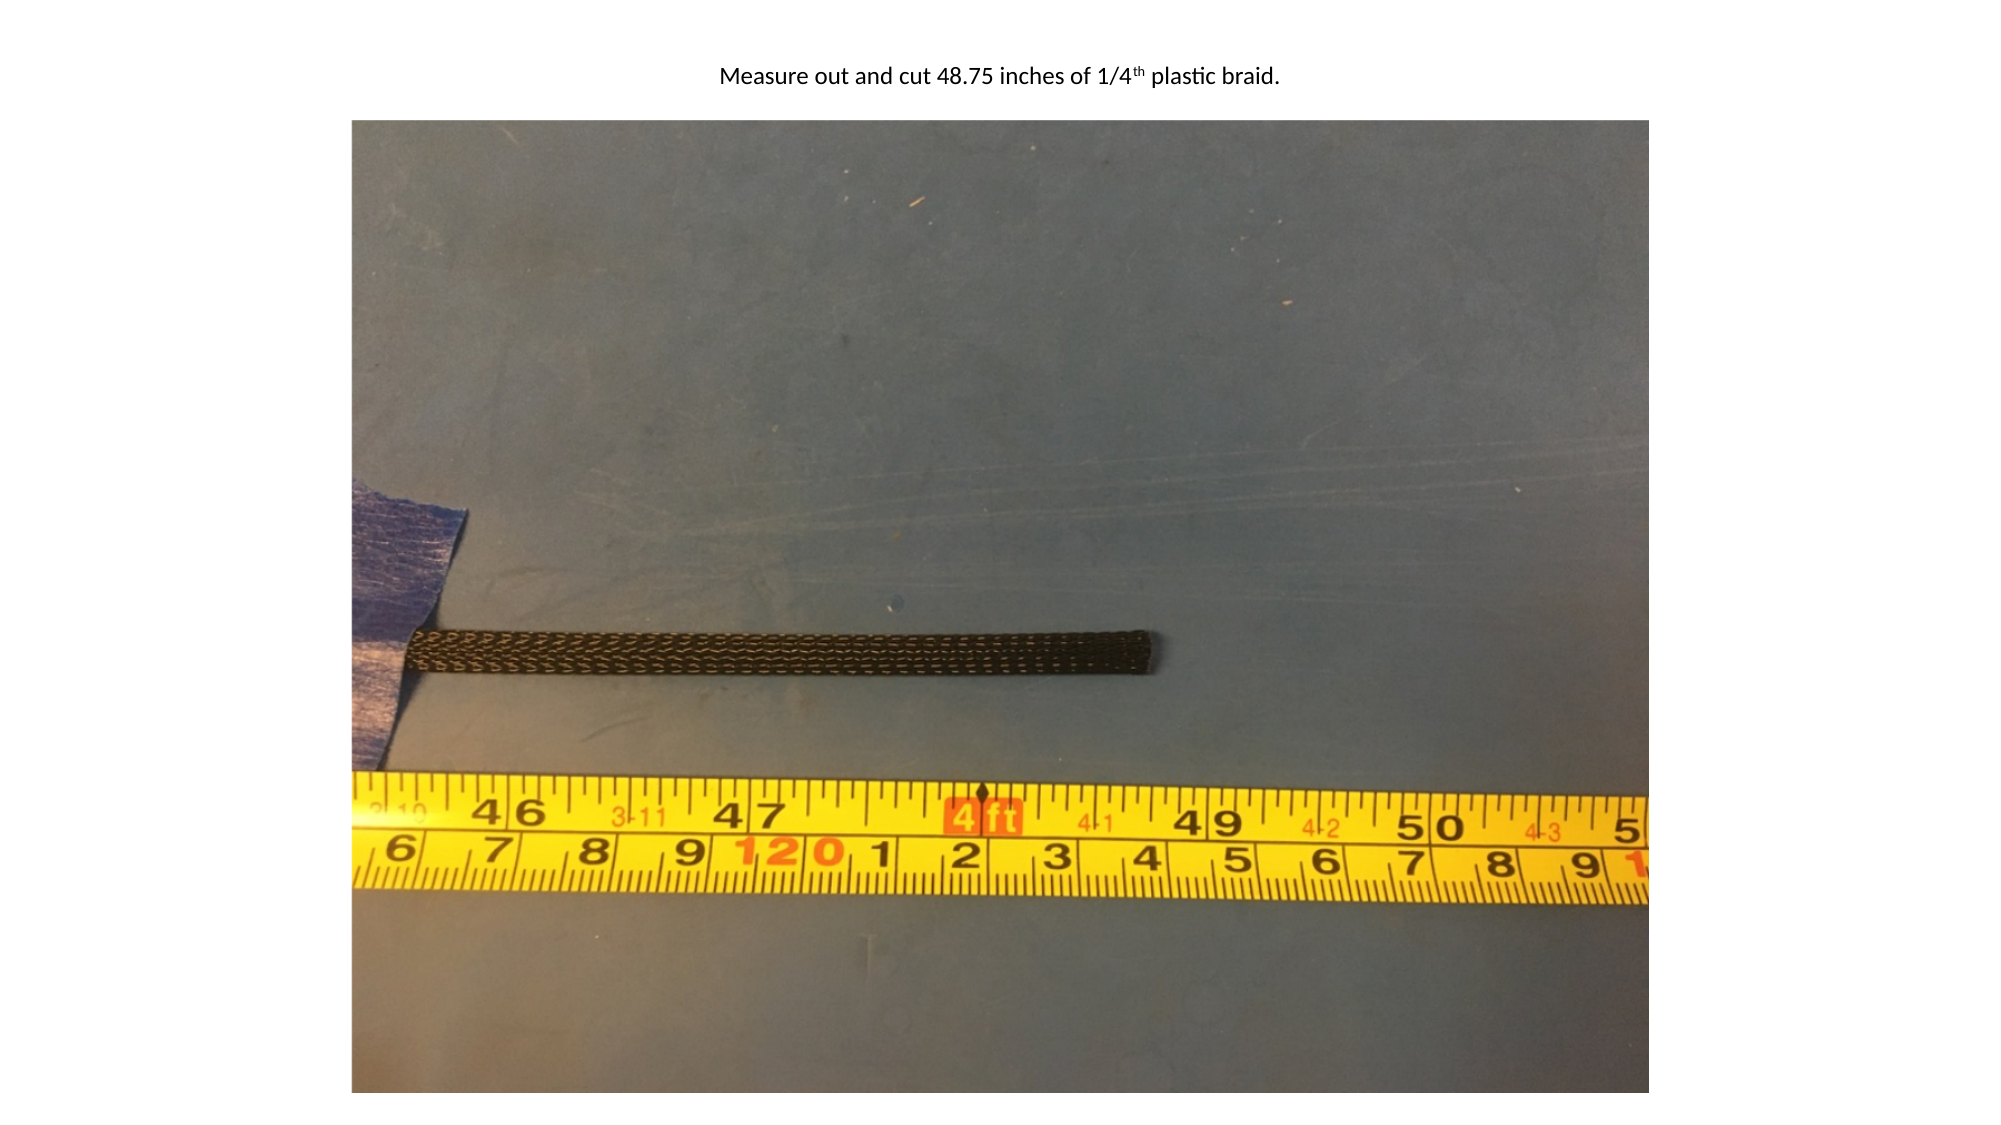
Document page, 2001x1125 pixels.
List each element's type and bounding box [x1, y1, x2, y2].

picture [353, 0, 1648, 1125]
